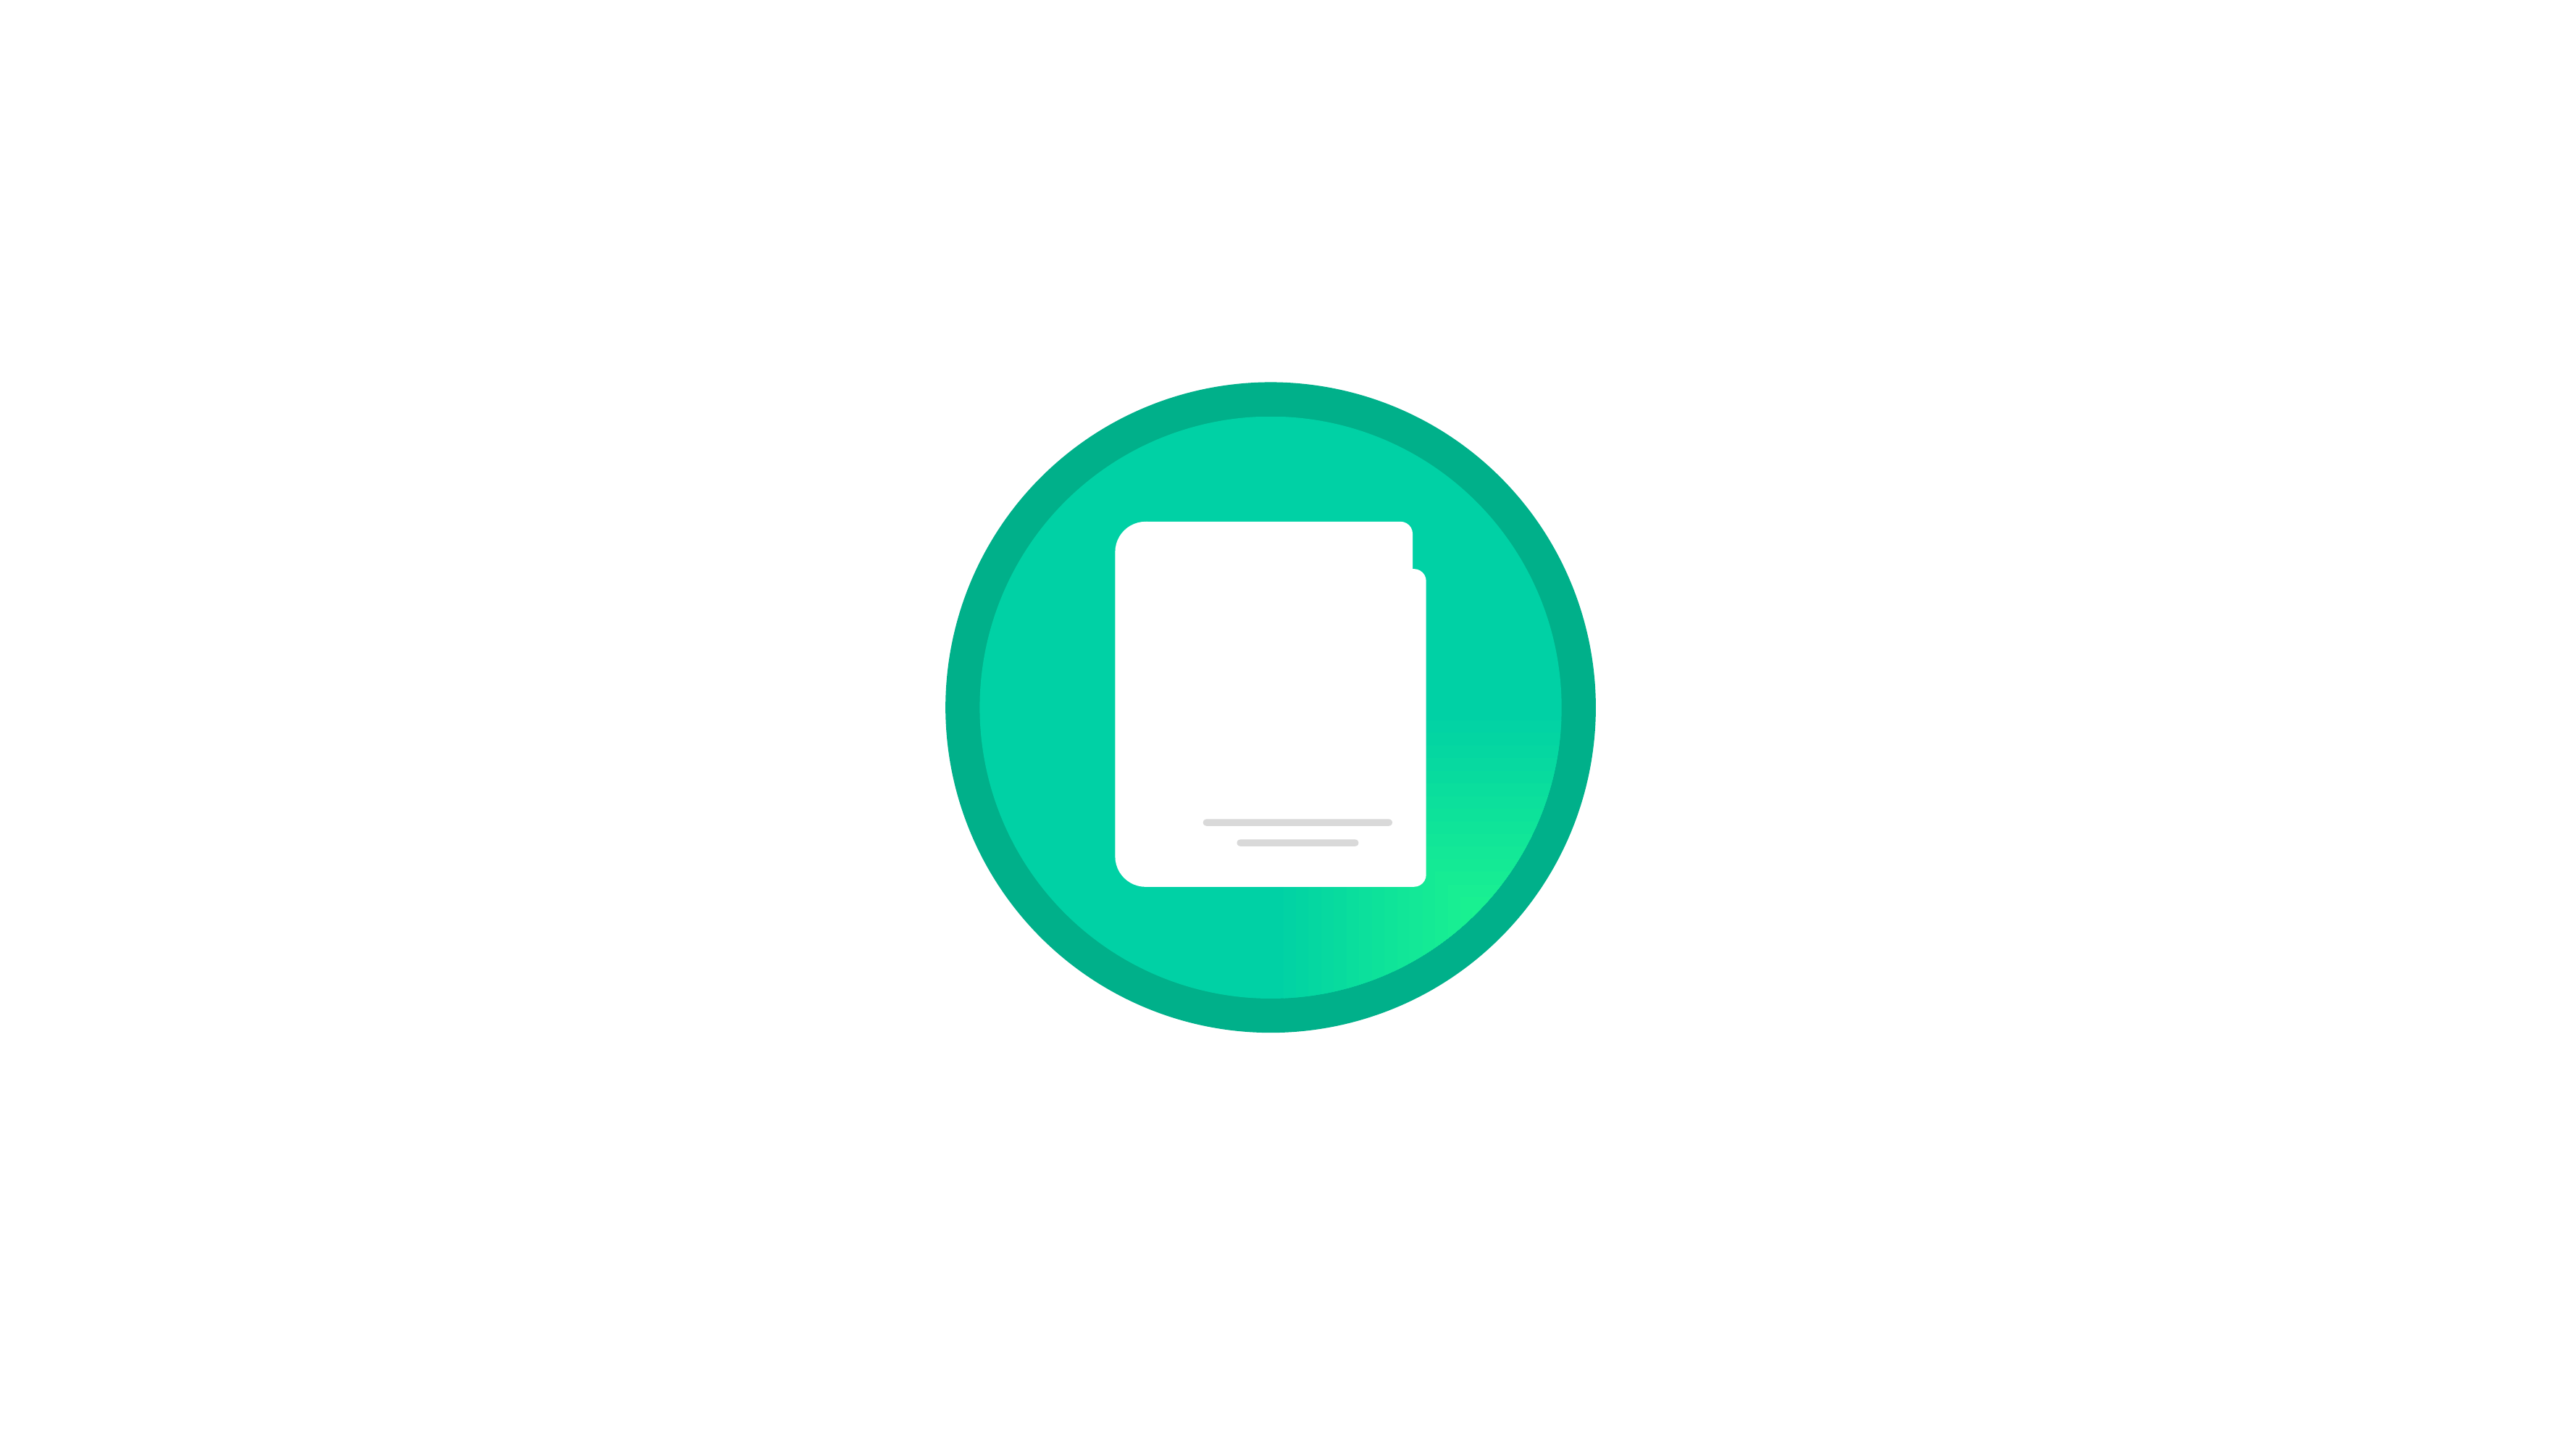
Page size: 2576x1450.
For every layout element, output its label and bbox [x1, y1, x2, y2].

text_box [945, 382, 1597, 1033]
